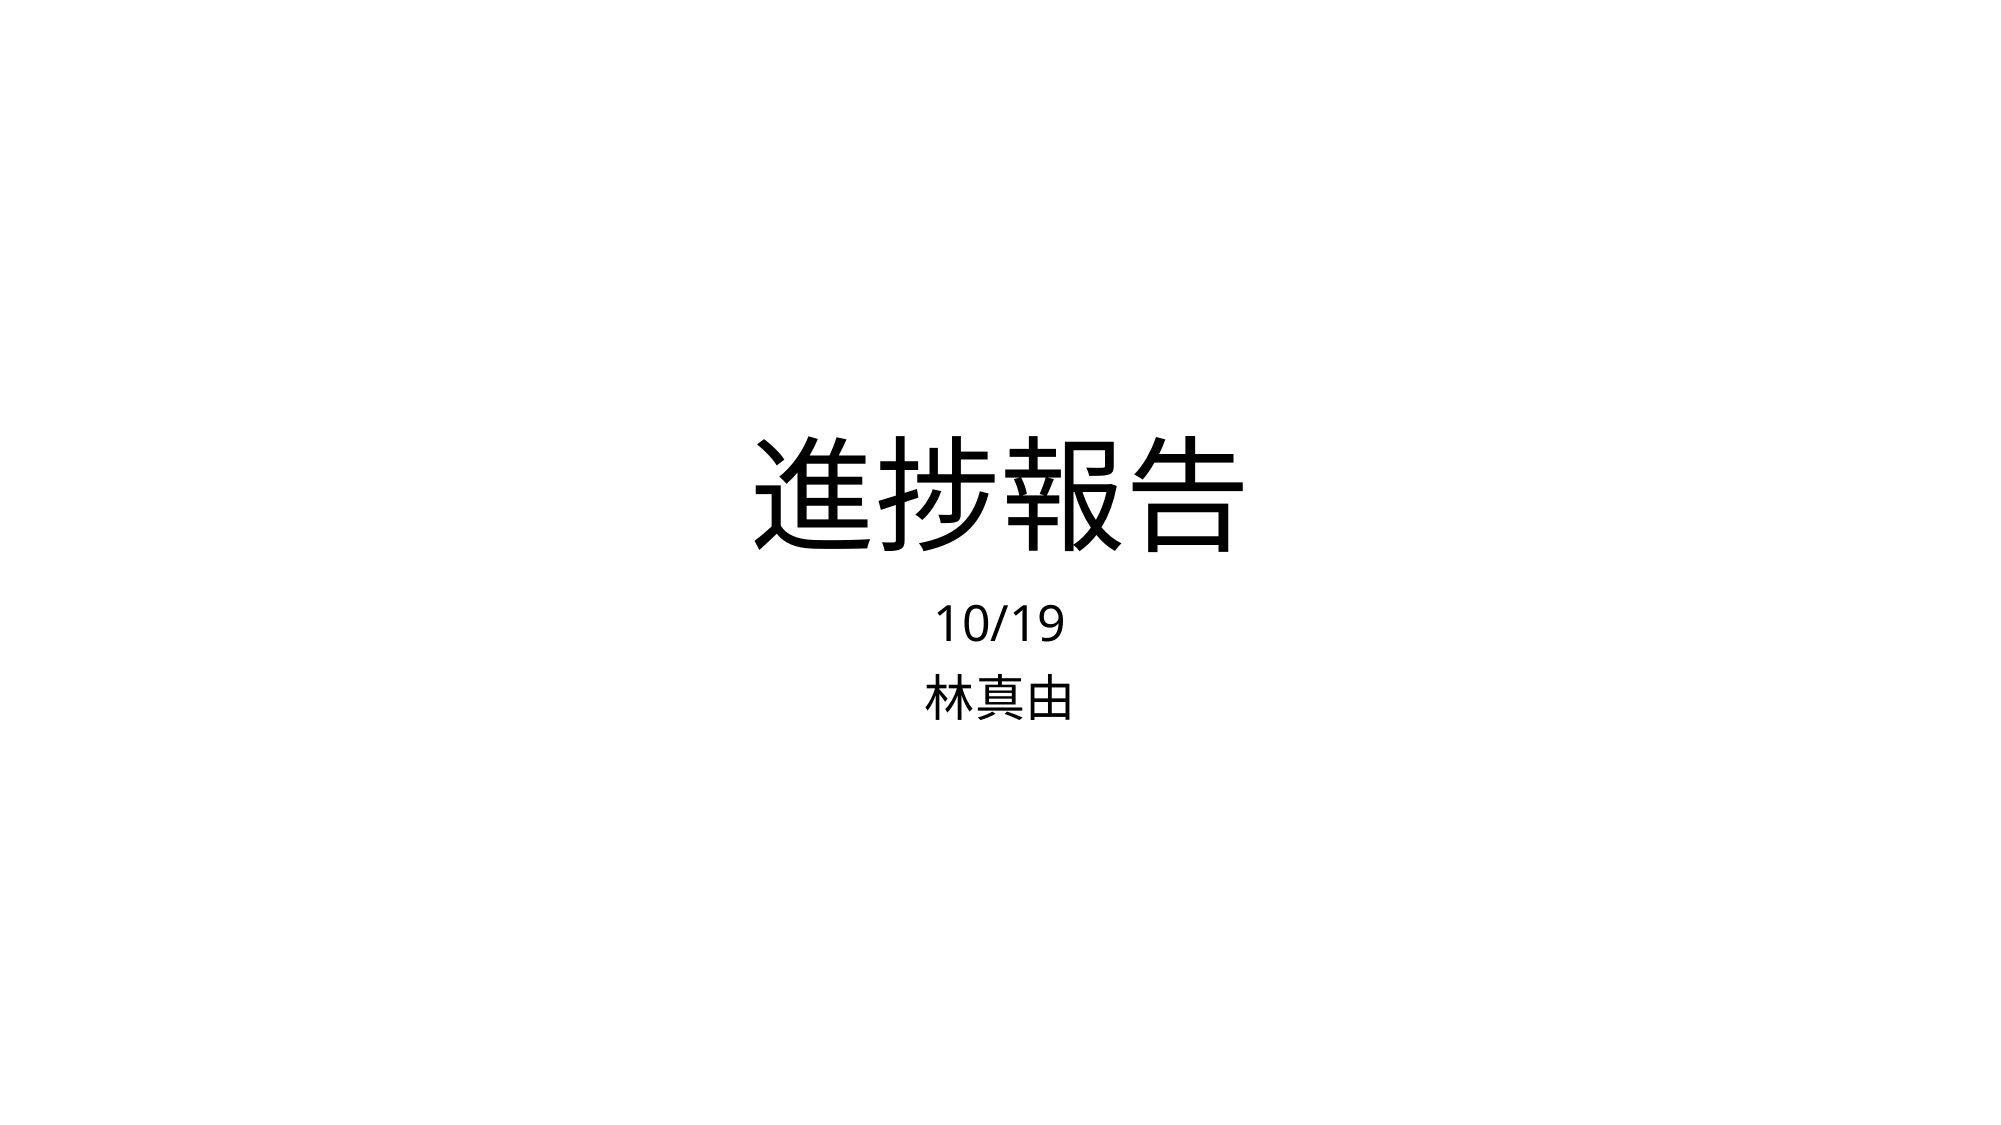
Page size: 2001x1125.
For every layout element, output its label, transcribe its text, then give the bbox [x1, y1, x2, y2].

subtitle 10/19 林真由 [249, 590, 1750, 863]
title 進捗報告 [249, 184, 1750, 576]
